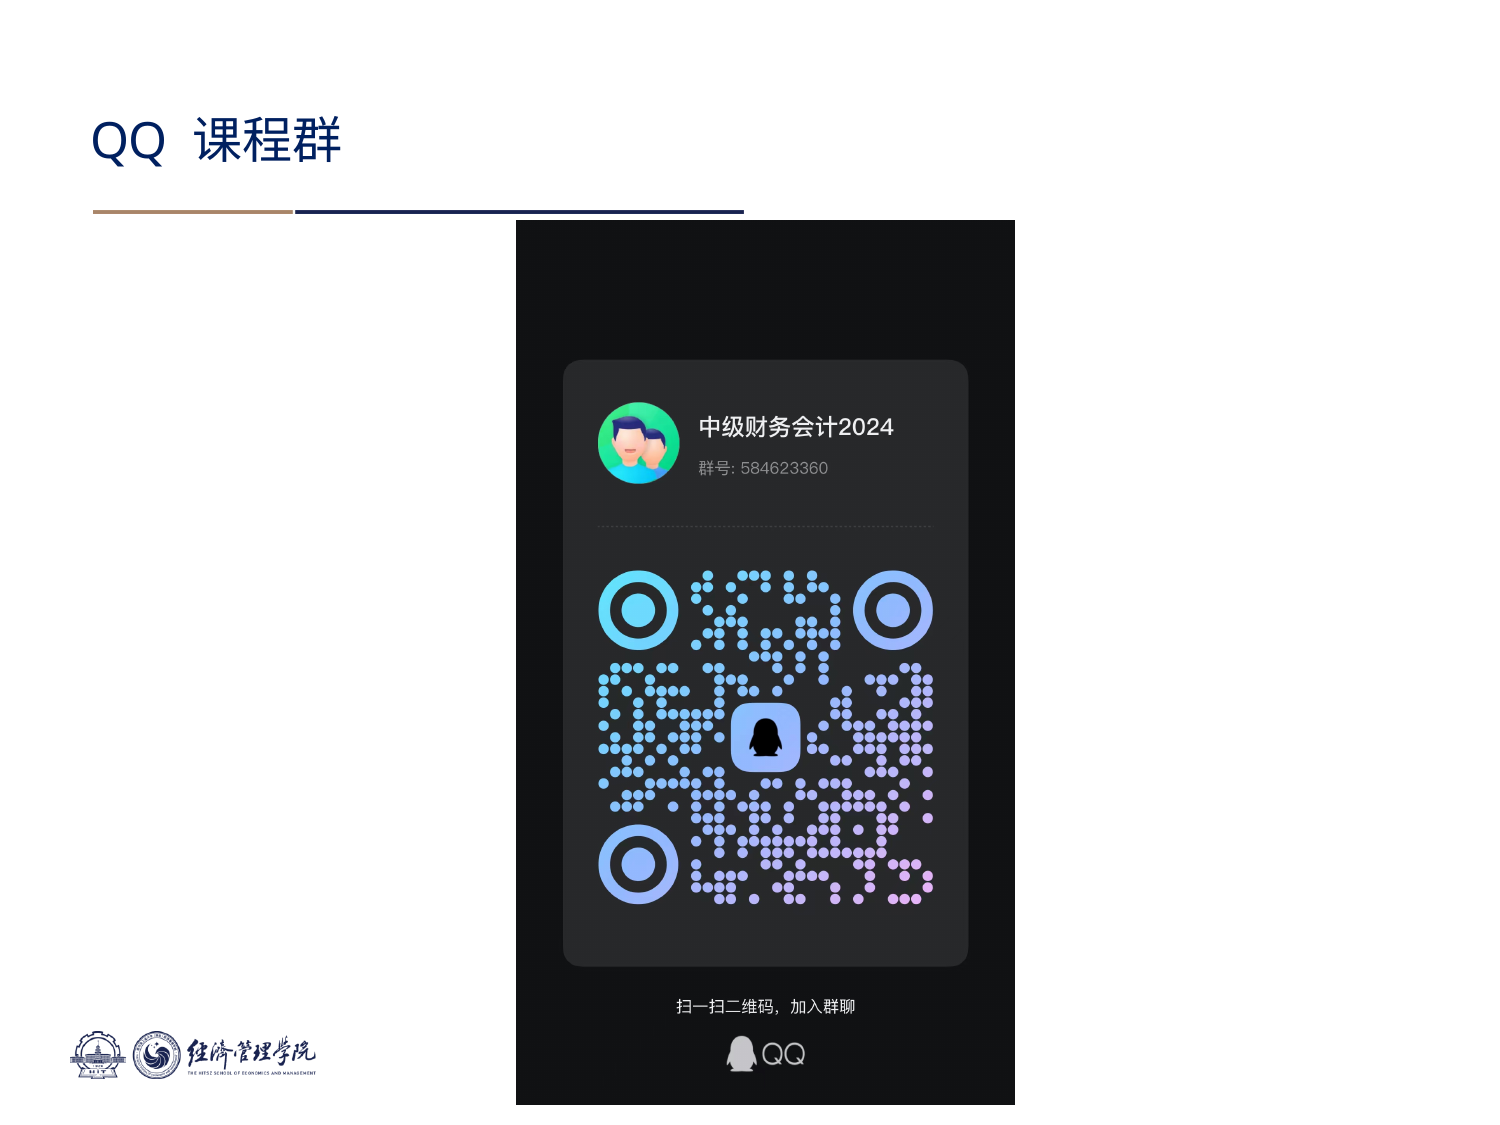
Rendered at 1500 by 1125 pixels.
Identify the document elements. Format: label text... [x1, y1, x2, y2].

picture [70, 1031, 316, 1079]
picture [516, 220, 1015, 1106]
title QQ 课程群 [75, 45, 1425, 233]
